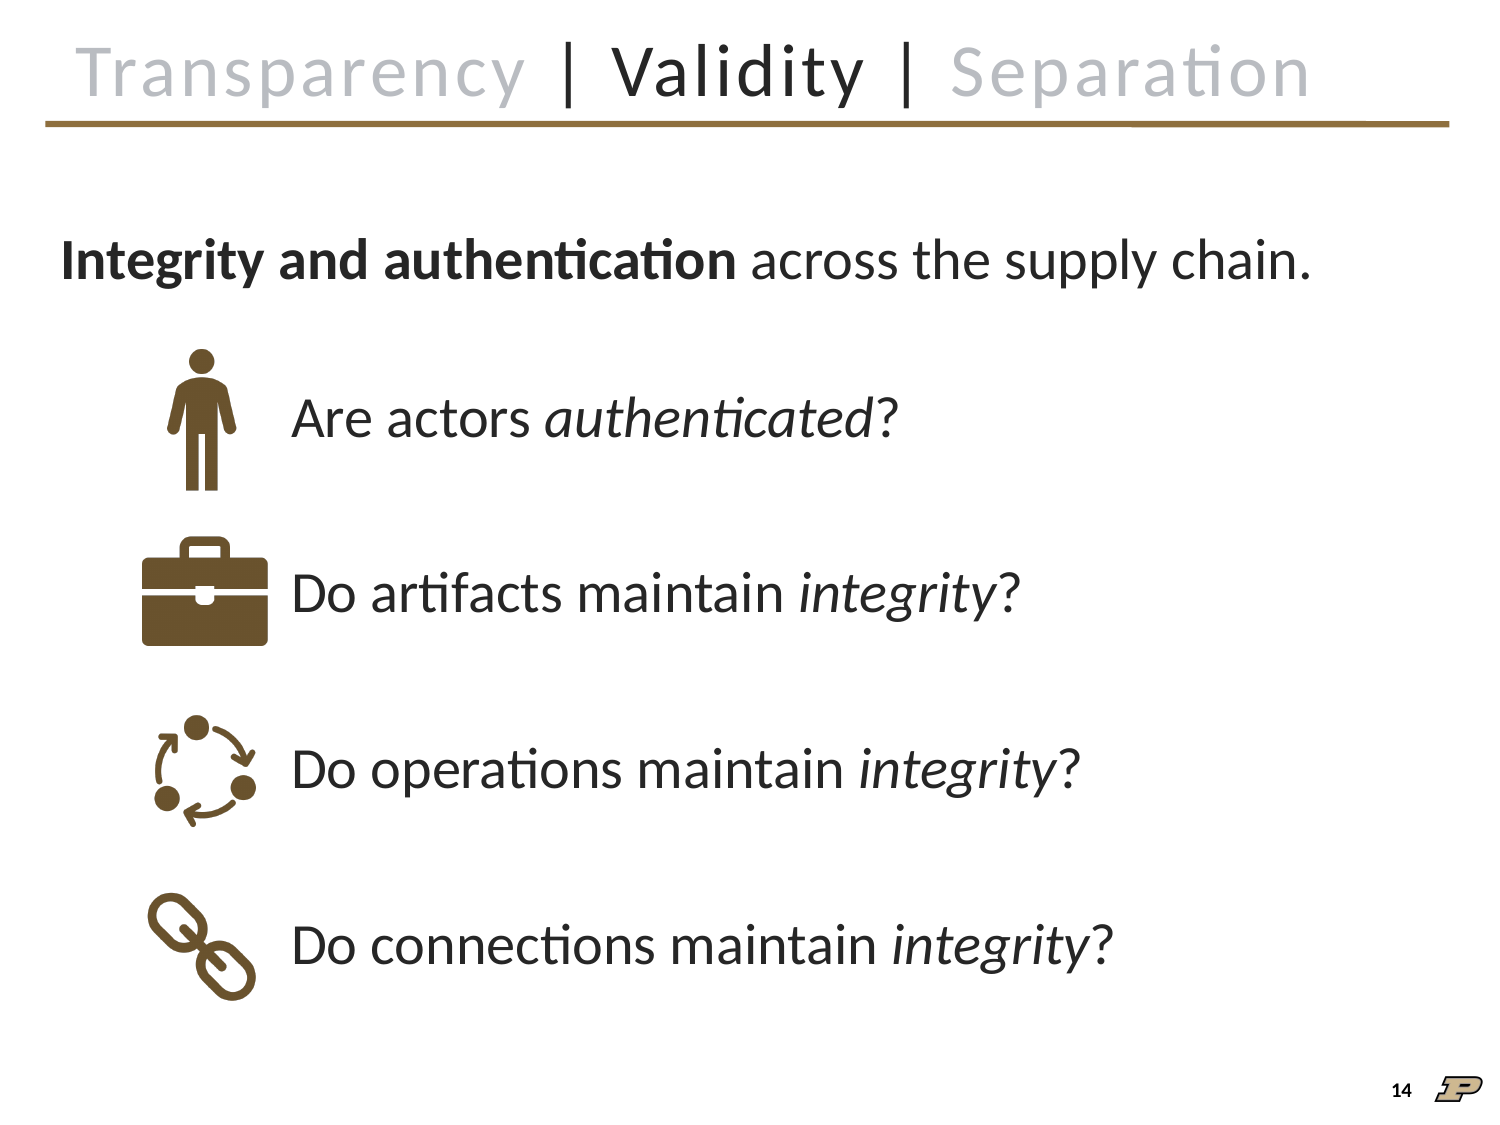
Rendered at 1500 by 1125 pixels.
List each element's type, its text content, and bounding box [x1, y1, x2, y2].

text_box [126, 519, 1500, 670]
slide_number 14 [1371, 1059, 1432, 1120]
title Transparency | Validity | Separation [43, 17, 1368, 127]
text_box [126, 871, 1500, 1022]
list Integrity and authentication across the supply chain. [45, 214, 1450, 1062]
picture [1434, 1076, 1483, 1102]
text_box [126, 344, 1500, 495]
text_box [126, 695, 1500, 846]
